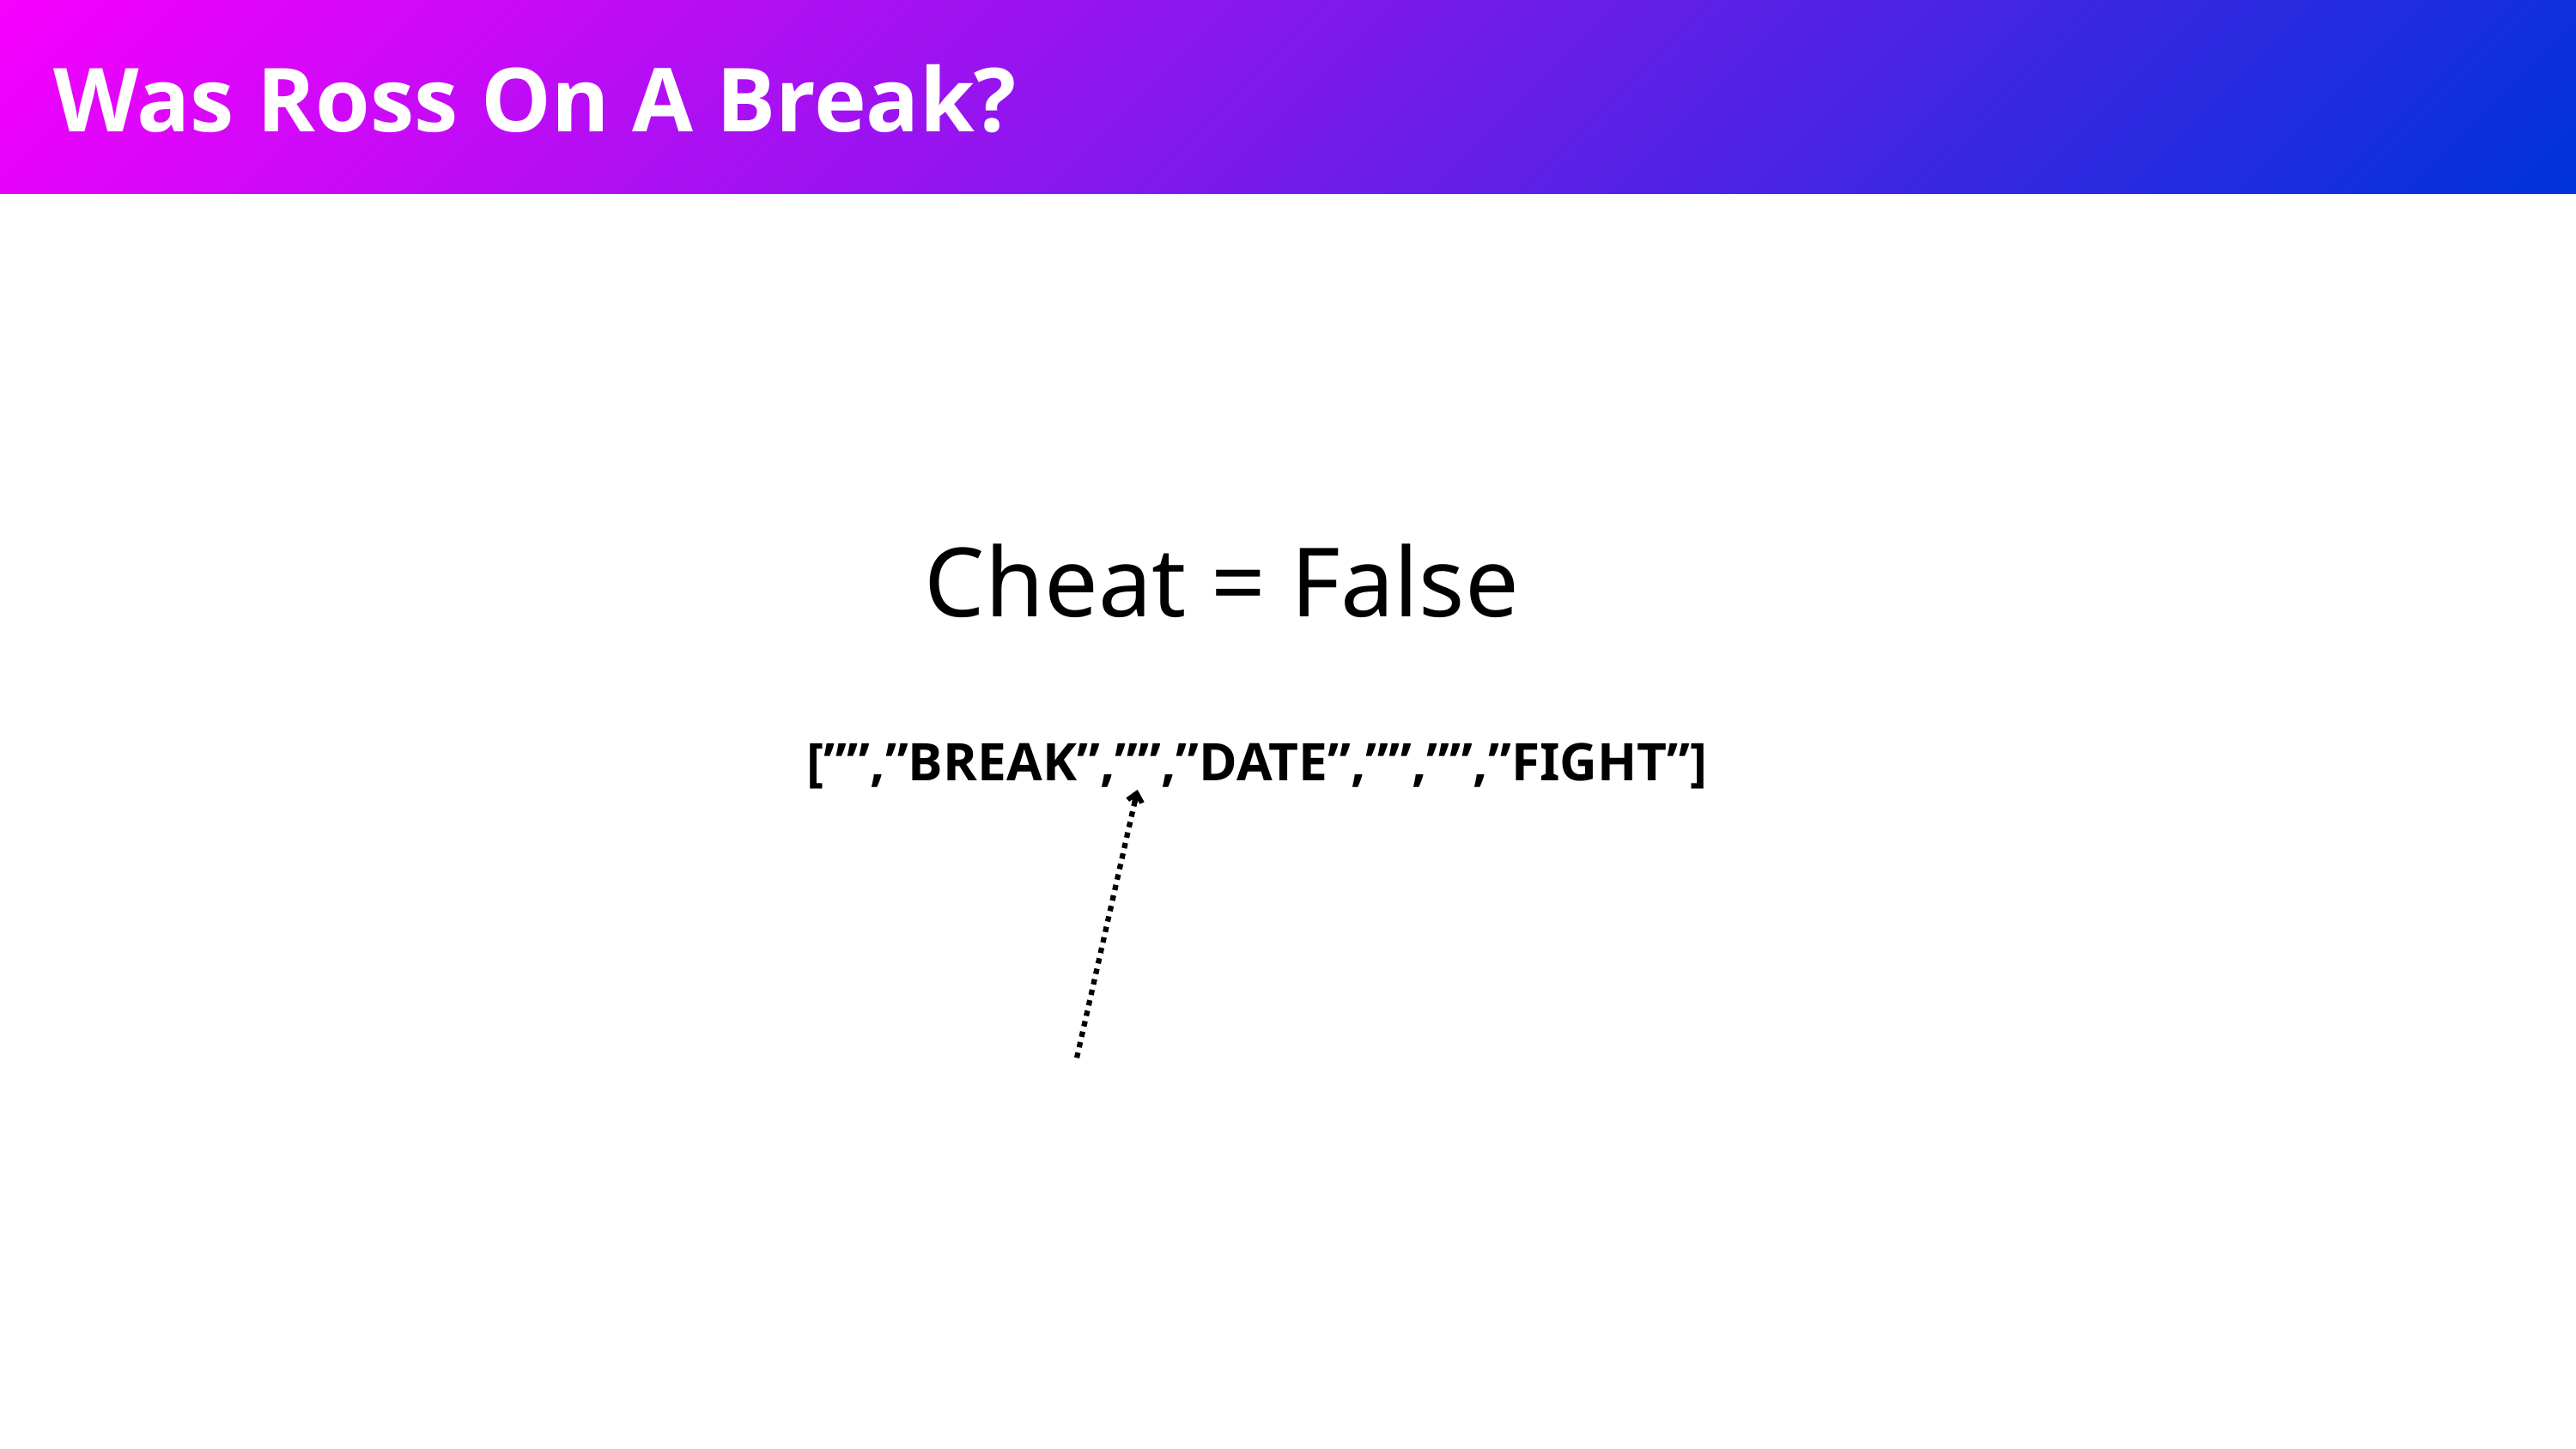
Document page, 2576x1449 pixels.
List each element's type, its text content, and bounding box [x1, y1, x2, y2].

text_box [0, 0, 2576, 194]
text_box Cheat = False [915, 501, 1528, 636]
text_box [1129, 789, 1142, 808]
text_box [””,”BREAK”,””,”DATE”,””,””,”FIGHT”] [781, 718, 1735, 792]
